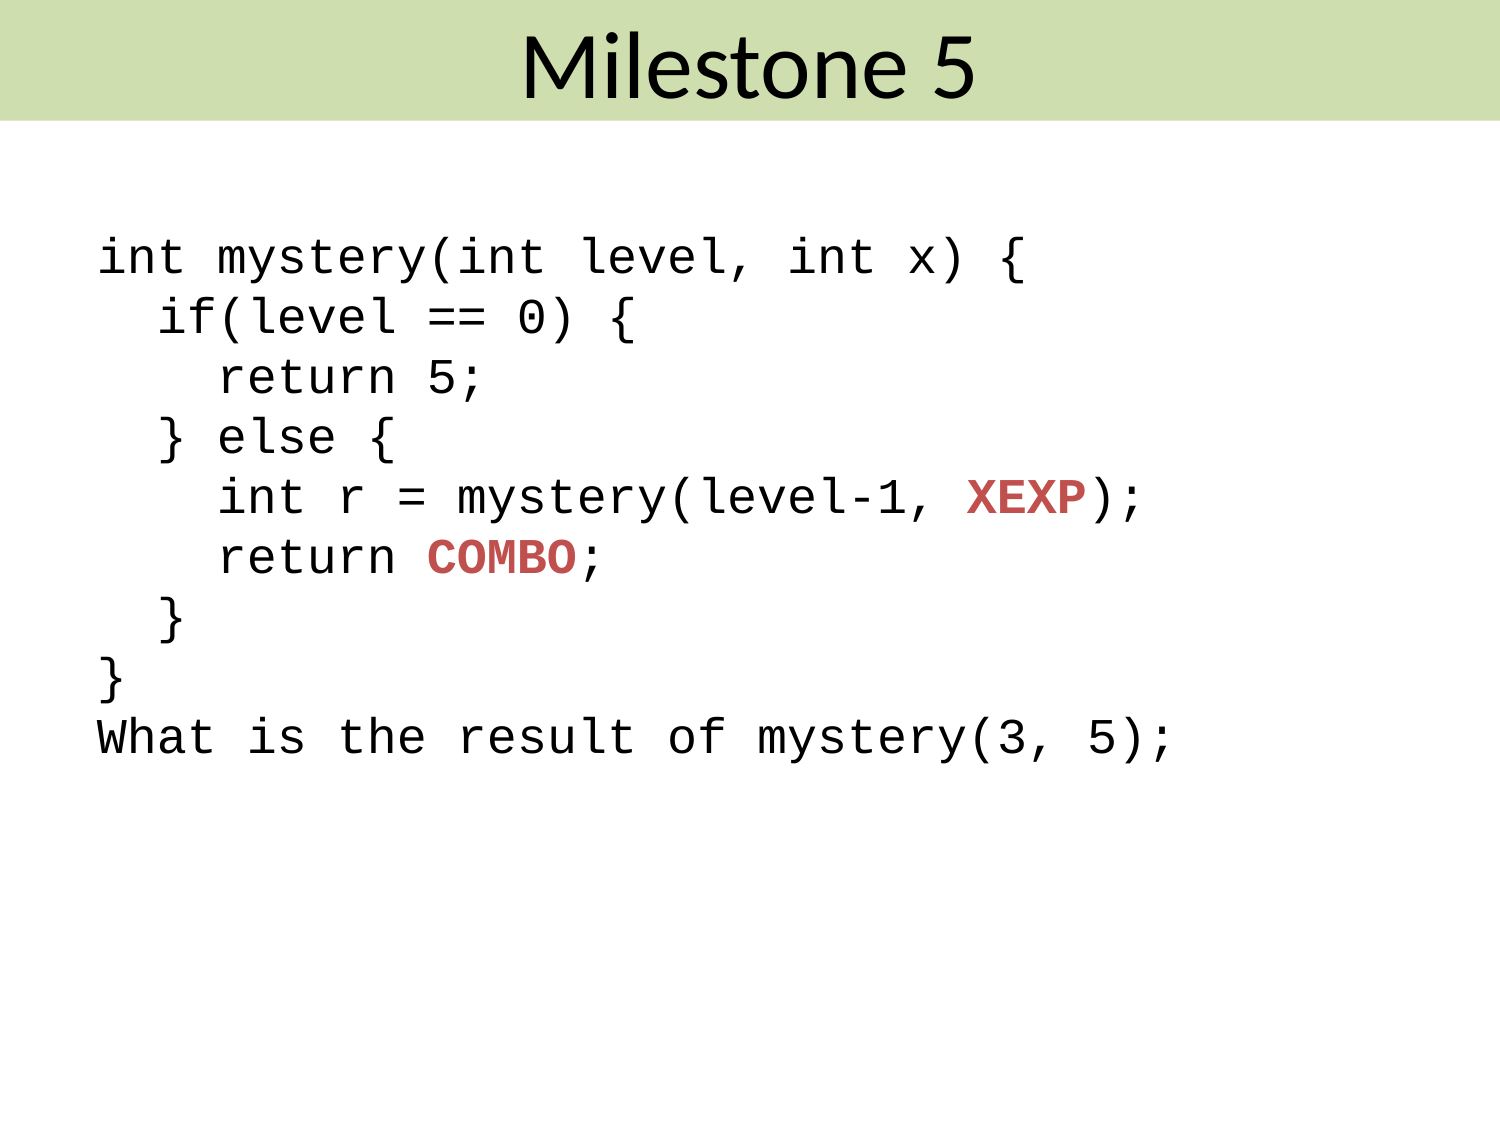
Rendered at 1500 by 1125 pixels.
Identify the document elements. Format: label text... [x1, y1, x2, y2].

text_box Milestone 5 [0, 0, 1500, 121]
text_box int mystery(int level, int x) { if(level == 0) { return 5; } else { int r = mystery(level-1, XEXP); return COMBO; } } What is the result of mystery(3, 5); [82, 216, 1500, 771]
